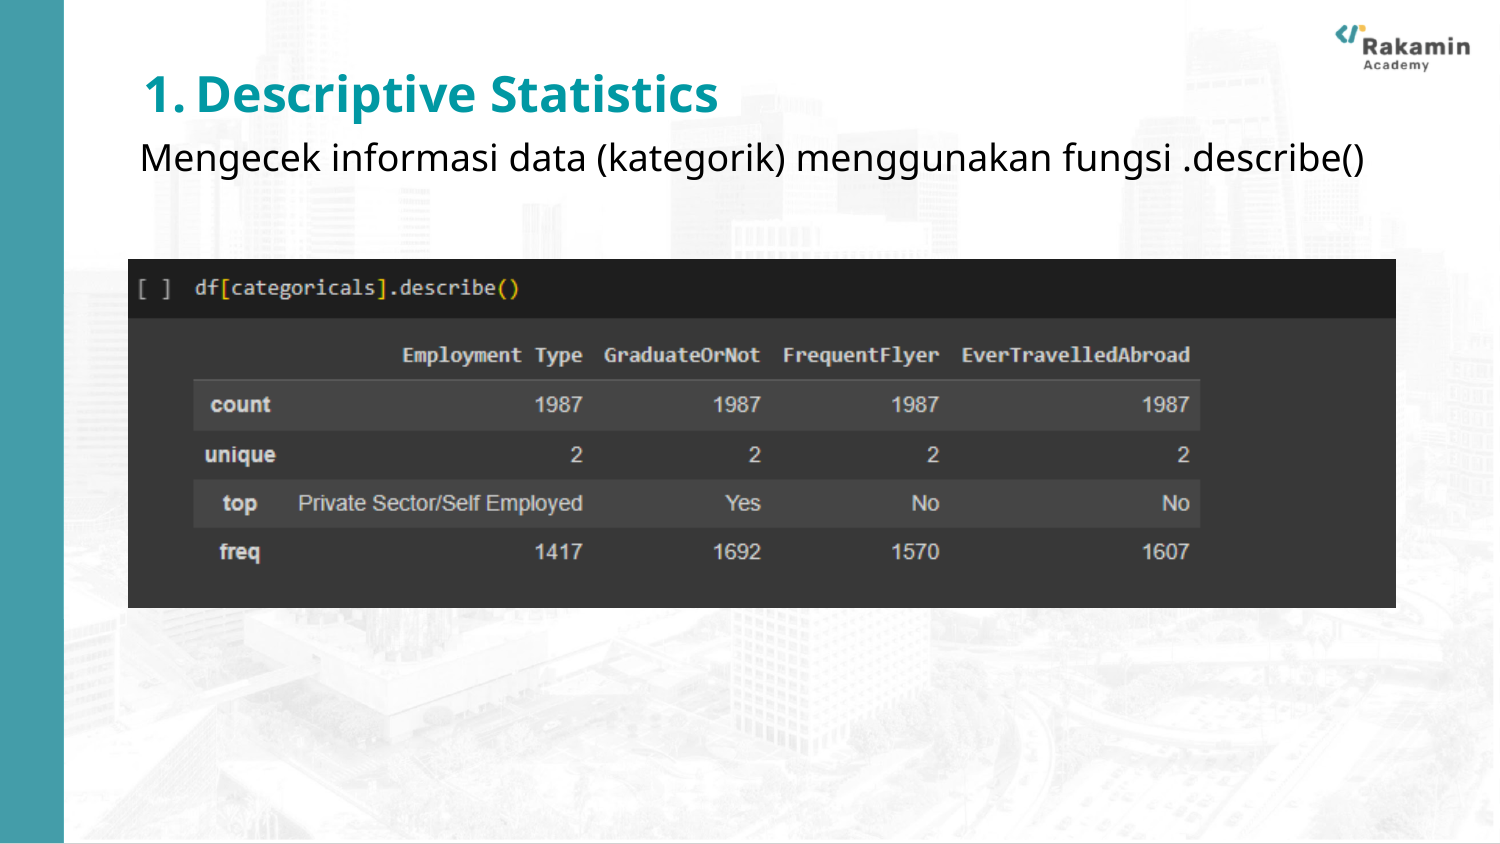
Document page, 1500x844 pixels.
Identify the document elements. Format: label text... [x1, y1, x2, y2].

text_box Mengecek informasi data (kategorik) menggunakan fungsi .describe() [128, 127, 1424, 185]
text_box [128, 226, 1424, 276]
picture [0, 0, 1500, 844]
text_box Descriptive Statistics [128, 55, 1033, 127]
